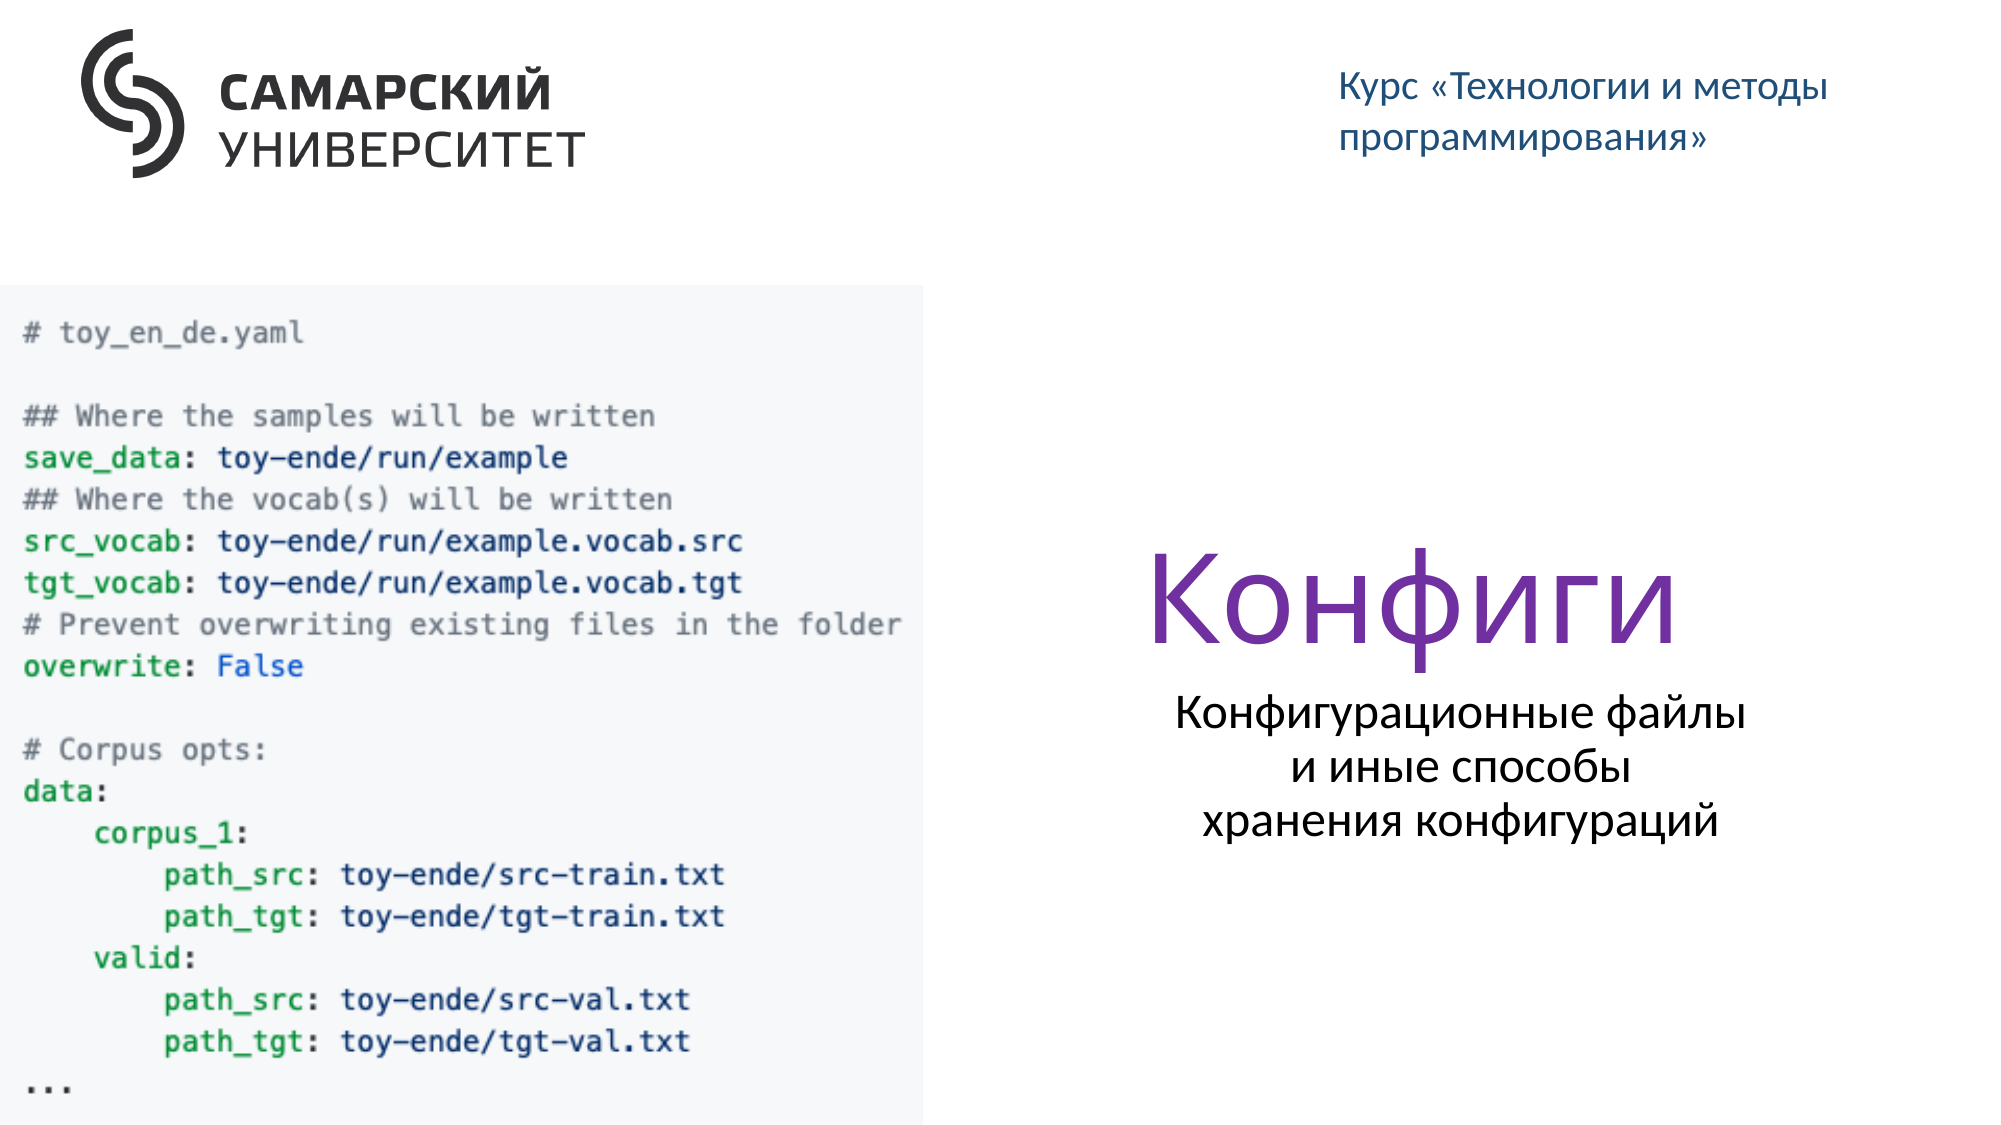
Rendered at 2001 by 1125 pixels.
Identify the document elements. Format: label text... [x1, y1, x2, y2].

picture [80, 29, 585, 179]
text_box Курс «Технологии и методы программирования» [1323, 51, 1917, 166]
title Конфиги [924, 400, 1903, 679]
subtitle Конфигурационные файлы и иные способы хранения конфигураций [948, 678, 1975, 993]
picture [0, 285, 924, 1125]
